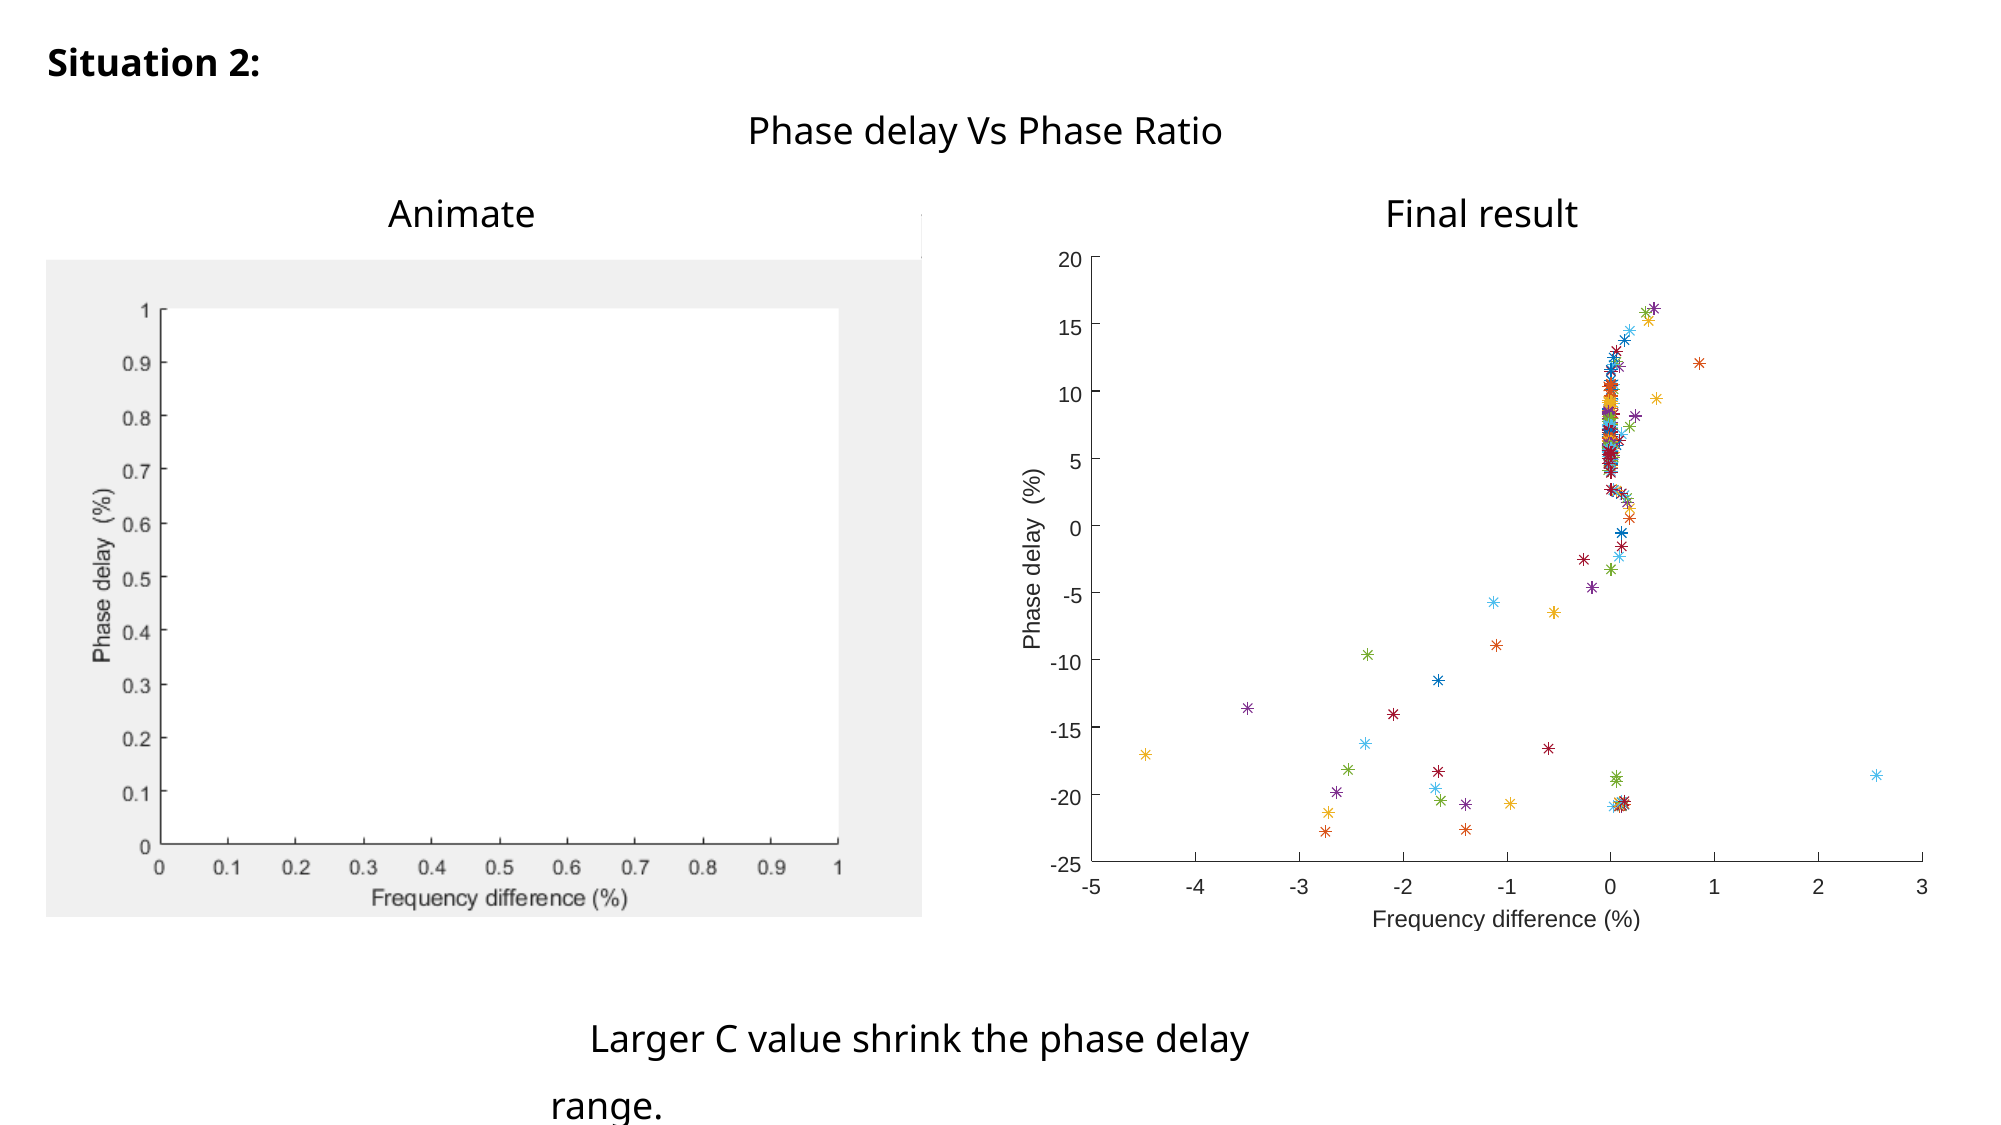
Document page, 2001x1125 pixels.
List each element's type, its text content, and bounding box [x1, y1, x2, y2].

text_box Situation 2: [32, 31, 1958, 91]
text_box Final result [1321, 160, 1619, 243]
text_box Larger C value shrink the phase delay range. [535, 984, 1347, 1125]
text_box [46, 146, 922, 917]
text_box Phase delay Vs Phase Ratio [684, 77, 1260, 160]
picture [1012, 243, 1928, 931]
